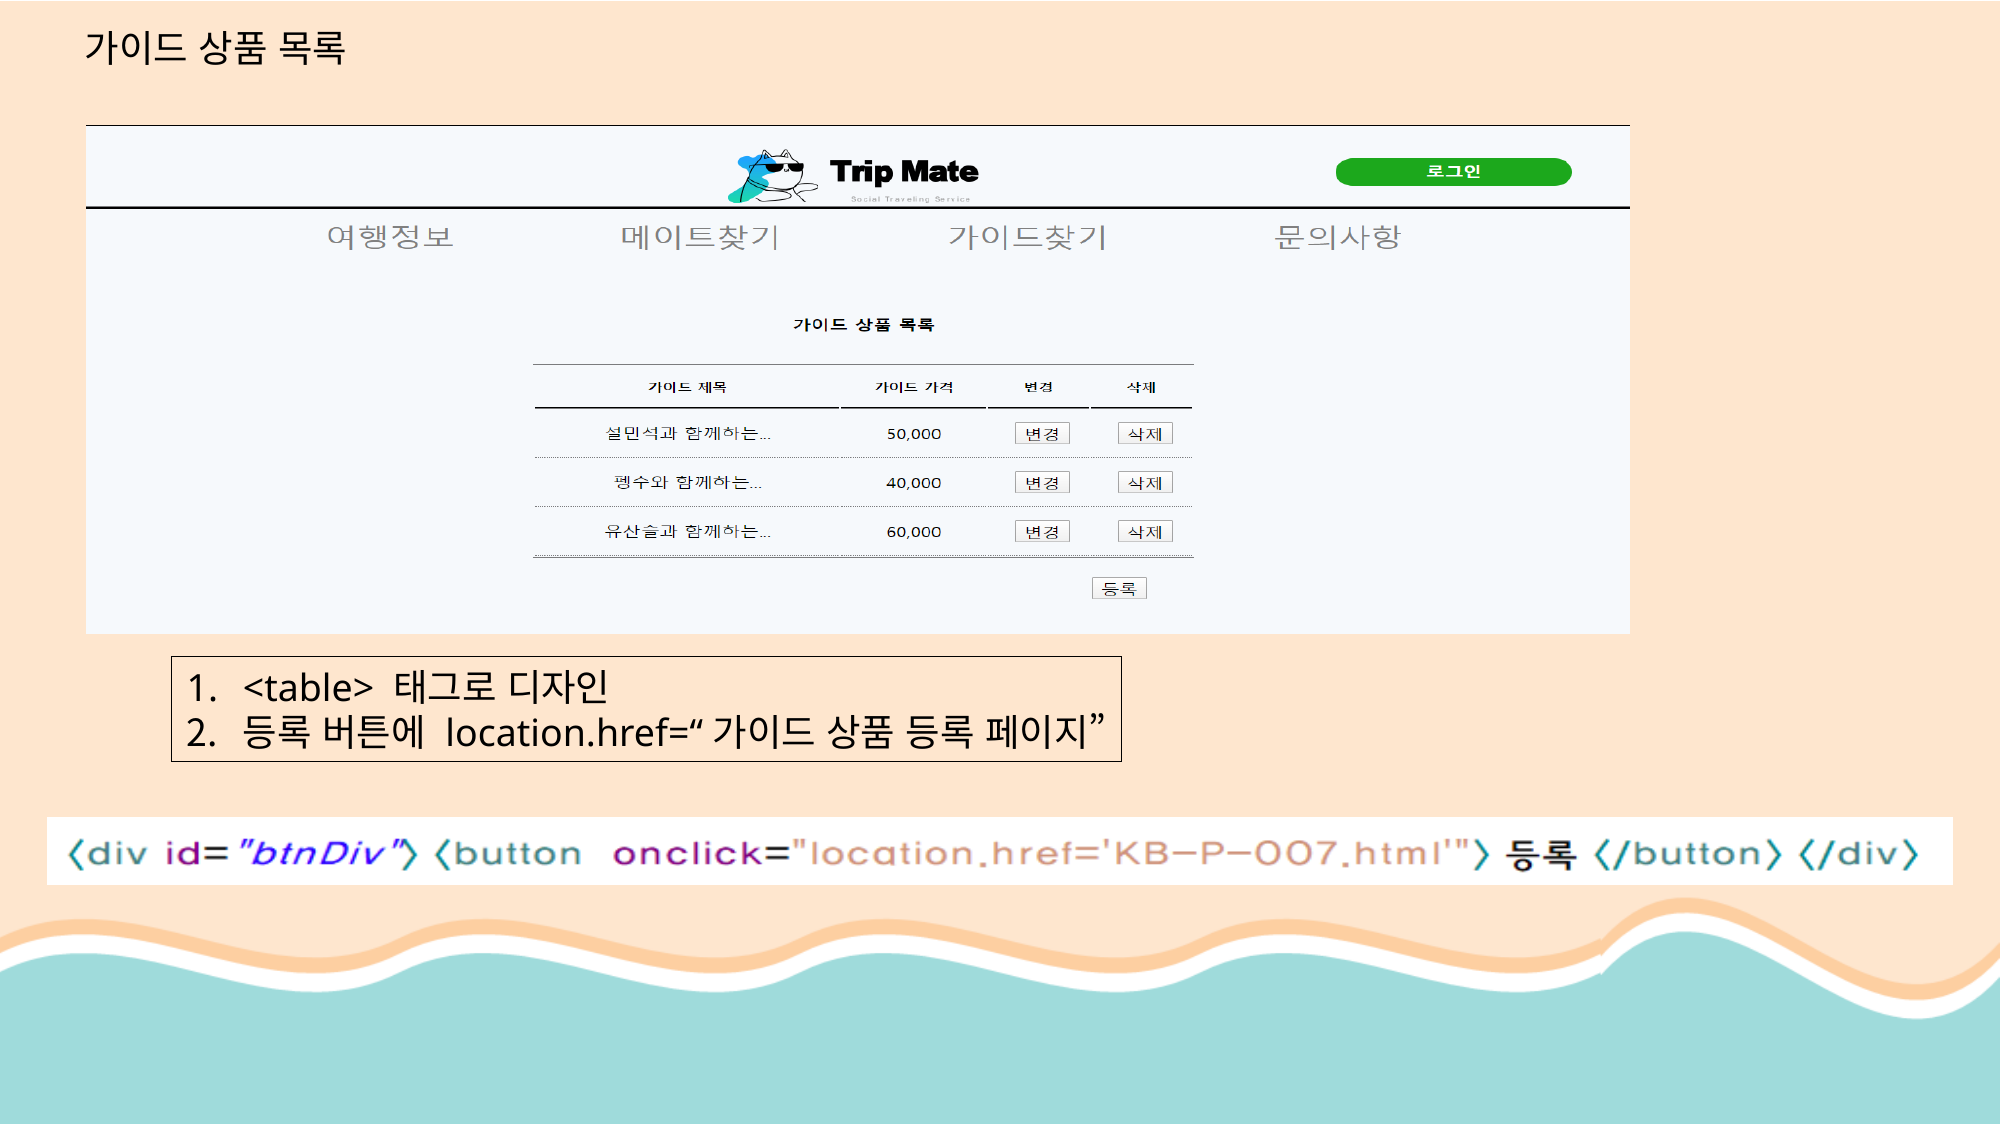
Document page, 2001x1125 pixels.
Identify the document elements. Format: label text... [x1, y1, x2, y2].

text_box <table> 태그로 디자인 등록 버튼에 location.href=“가이드 상품 등록 페이지” [171, 656, 1122, 762]
text_box 가이드 상품 목록 [69, 17, 363, 78]
picture [0, 1, 2000, 1124]
